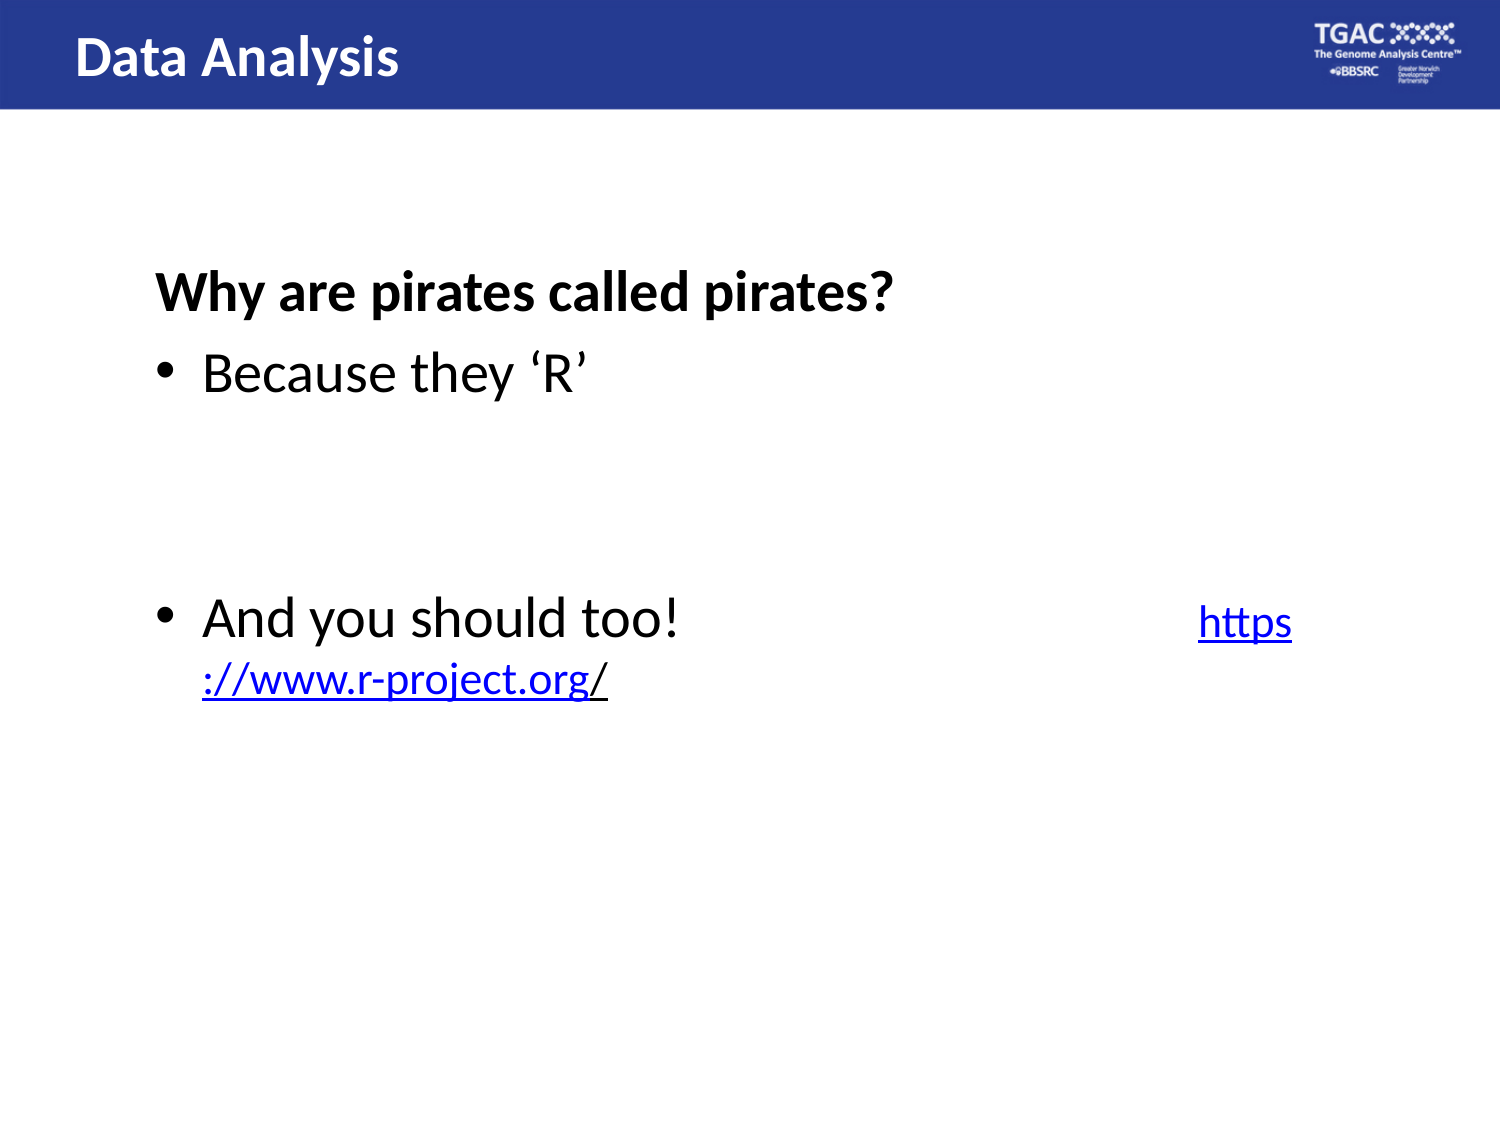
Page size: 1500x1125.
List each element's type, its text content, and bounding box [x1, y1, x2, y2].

picture [0, 0, 1500, 1125]
text_box Data Analysis [60, 10, 1266, 119]
text_box Why are pirates called pirates? Because they ‘R’ And you should too! https://www.r-project.org/ [65, 163, 1490, 1006]
